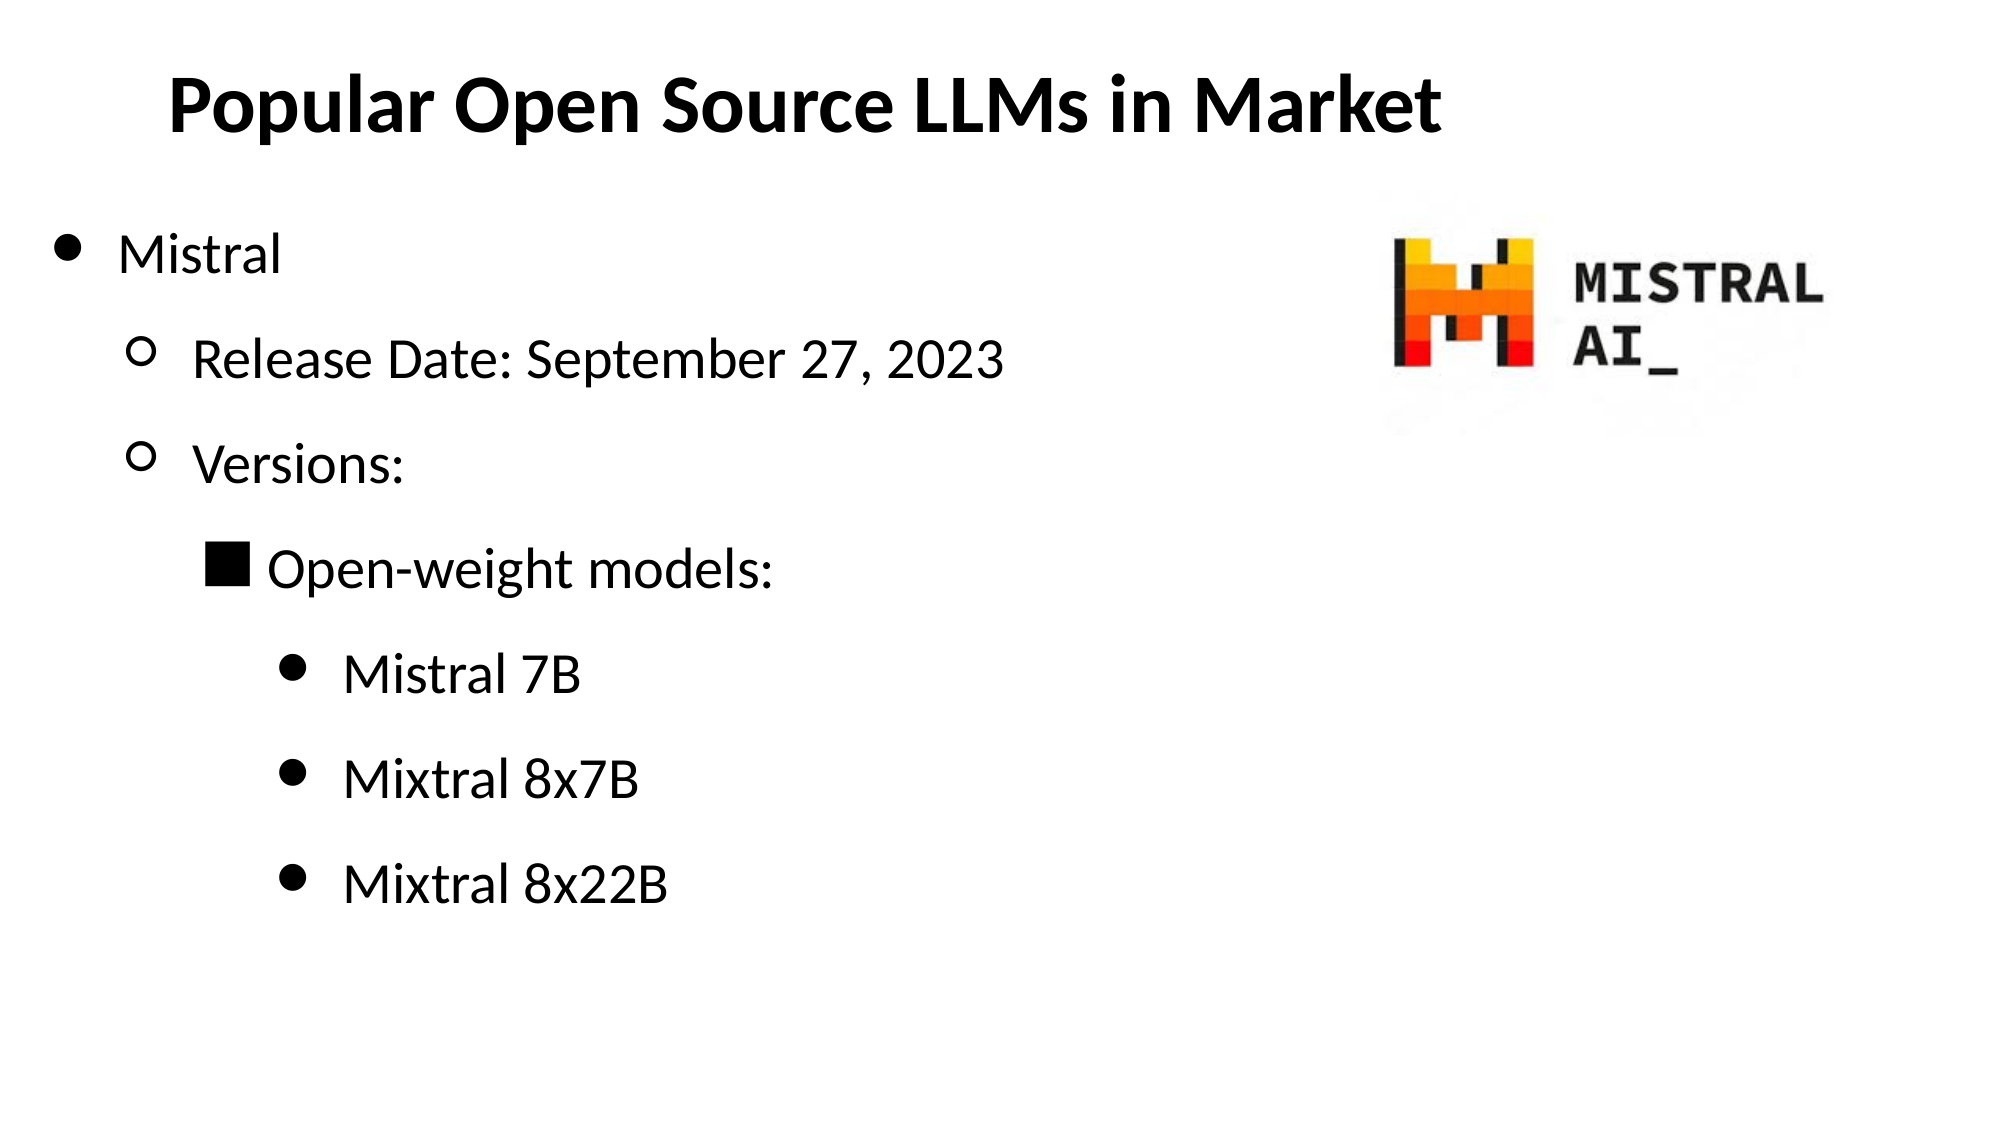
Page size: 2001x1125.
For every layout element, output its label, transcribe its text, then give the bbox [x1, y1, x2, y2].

text_box Mistral Release Date: September 27, 2023 Versions: Open-weight models: Mistral 7B Mixtral 8x7B Mixtral 8x22B [27, 165, 2000, 1082]
text_box Popular Open Source LLMs in Market [153, 33, 1506, 165]
picture [1379, 165, 1835, 437]
